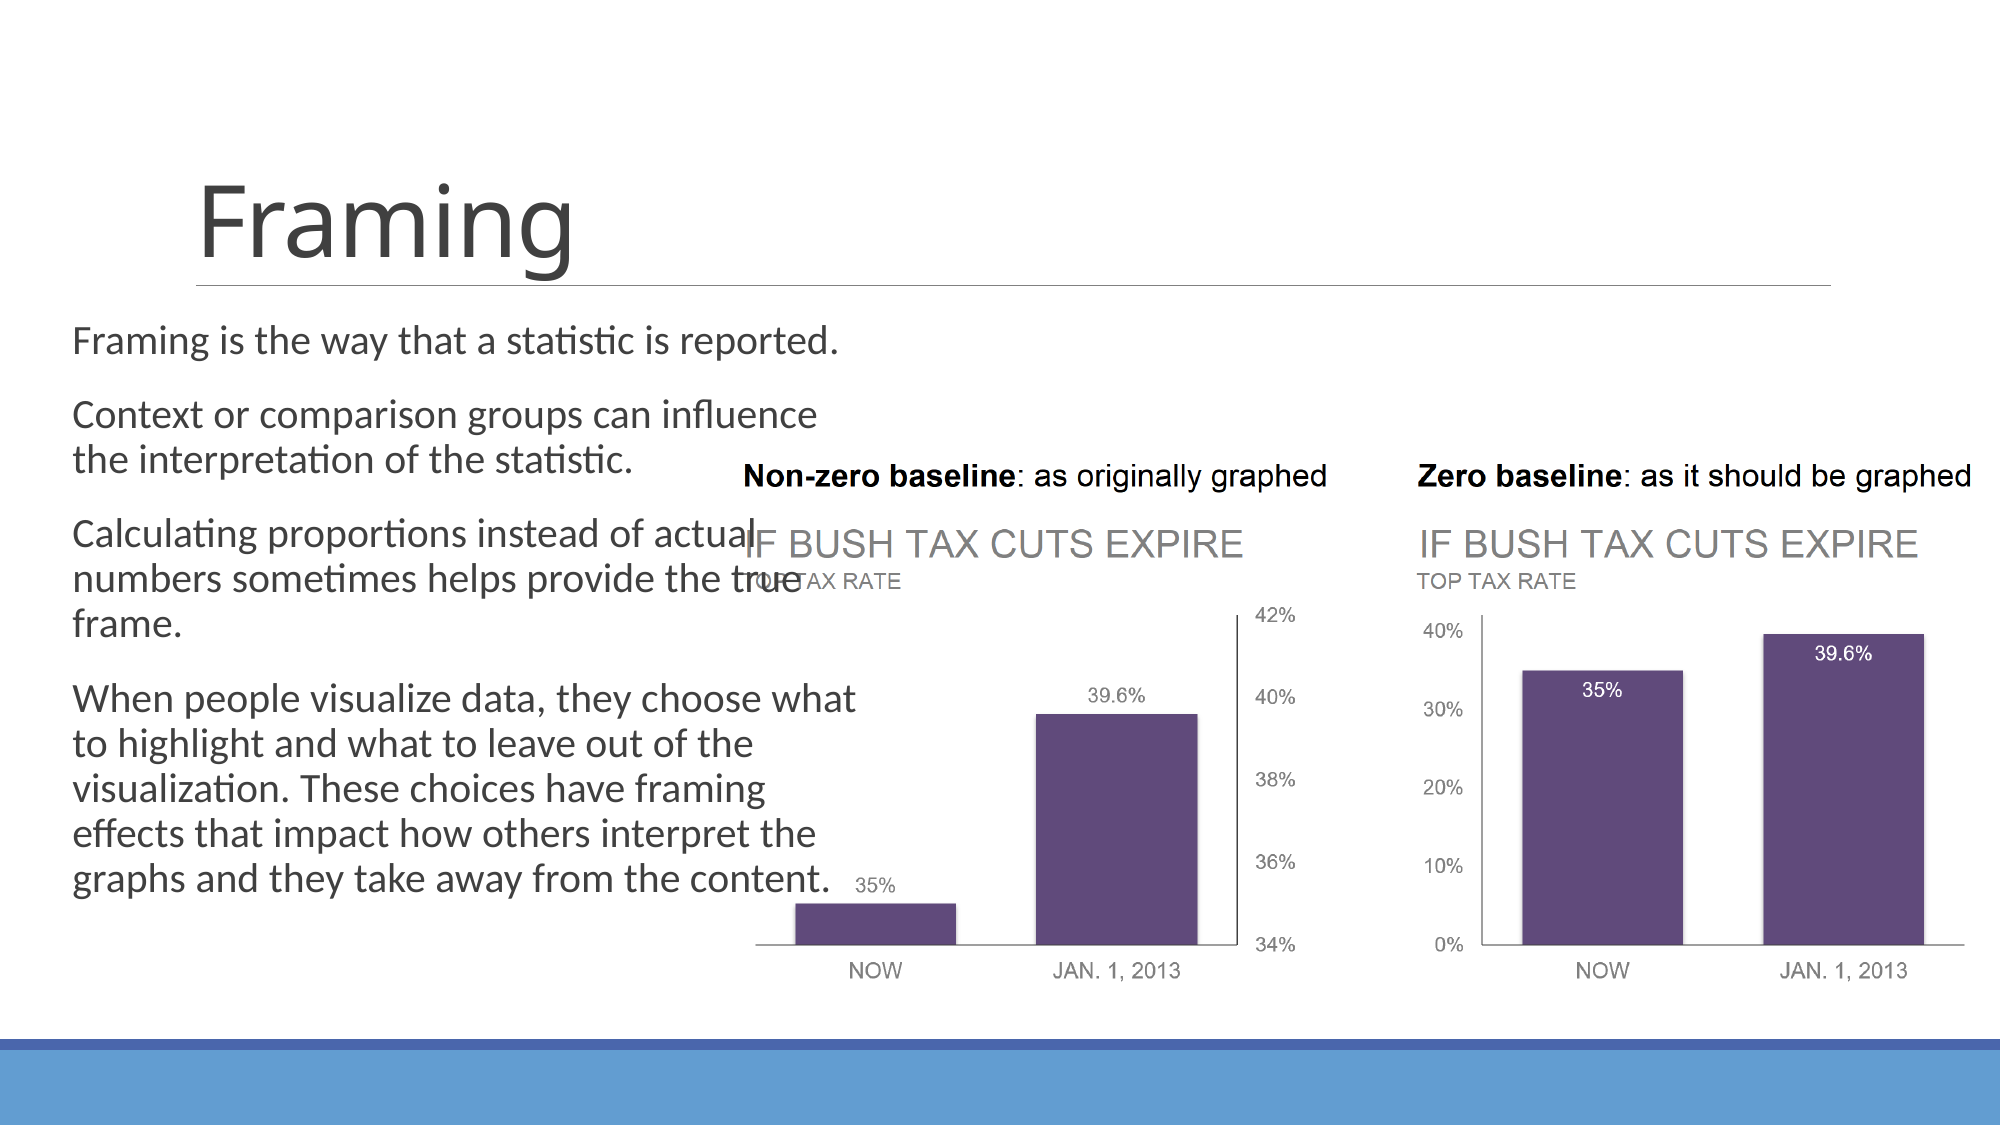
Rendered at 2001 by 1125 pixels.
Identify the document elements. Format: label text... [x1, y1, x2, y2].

picture [717, 431, 1975, 984]
list Framing is the way that a statistic is reported. Context or comparison groups can influence the interpretation of the statistic. Calculating proportions instead of actual numbers sometimes helps provide the true frame. When people visualize data, they choose what to highlight and what to leave out of the visualization. These choices have framing effects that impact how others interpret the graphs and they take away from the content. [57, 311, 865, 971]
title Framing [180, 47, 1830, 285]
